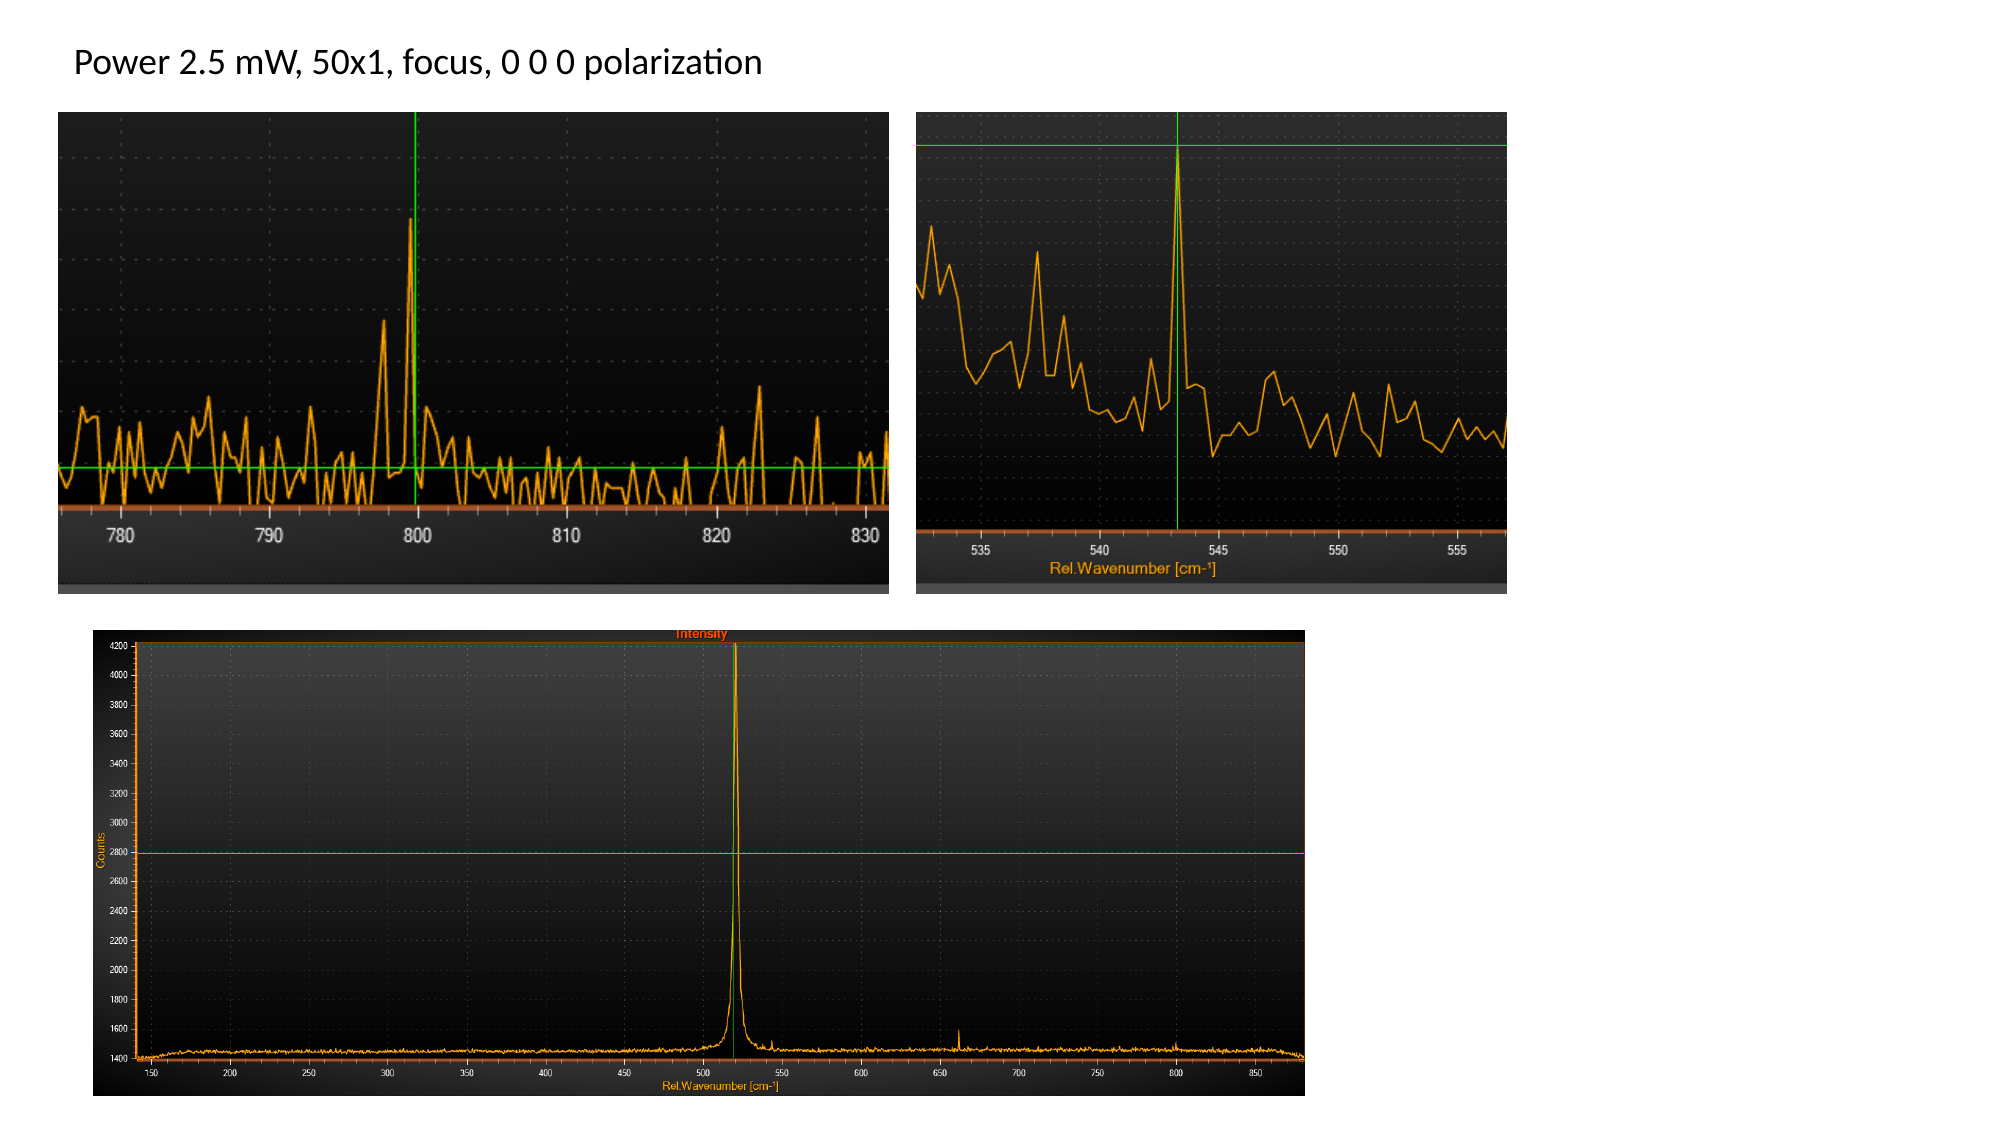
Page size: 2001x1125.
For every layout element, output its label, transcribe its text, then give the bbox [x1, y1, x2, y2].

picture [916, 112, 1507, 595]
picture [93, 630, 1305, 1096]
picture [58, 112, 889, 594]
text_box Power 2.5 mW, 50x1, focus, 0 0 0 polarization [58, 29, 829, 90]
